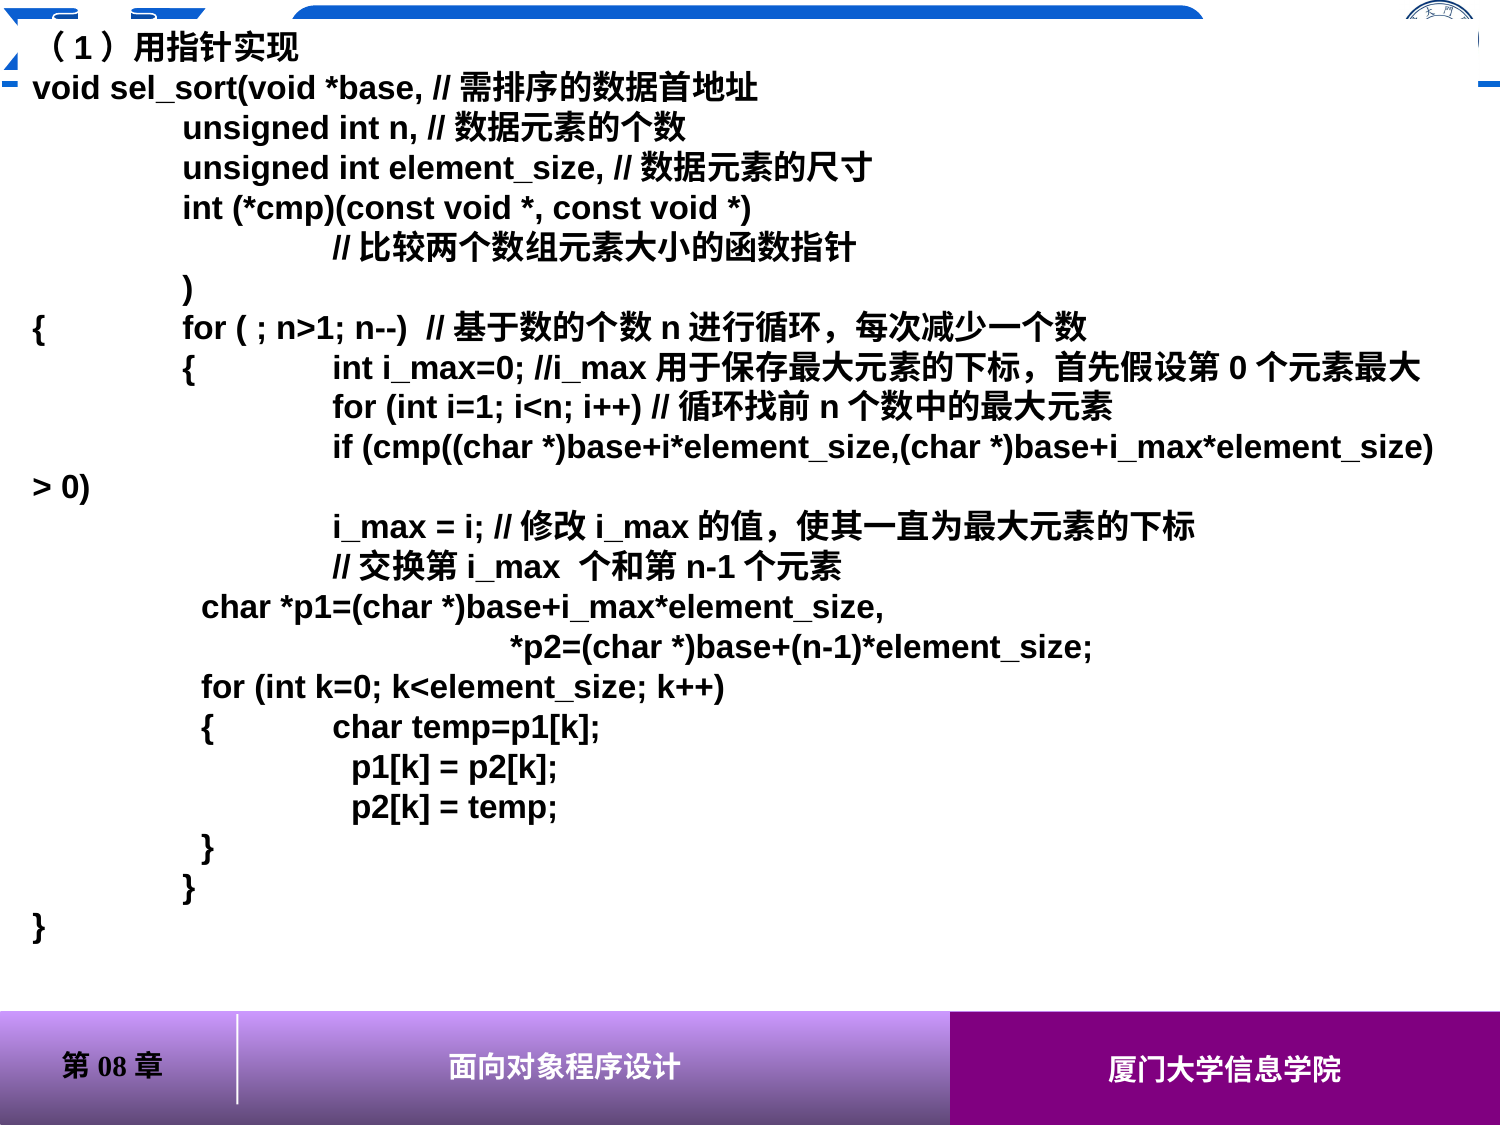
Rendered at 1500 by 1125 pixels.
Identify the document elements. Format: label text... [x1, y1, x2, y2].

slide_number [249, 1024, 463, 1101]
picture [1399, 0, 1480, 80]
text_box （1）用指针实现 void sel_sort(void *base, //需排序的数据首地址 unsigned int n, //数据元素的个数 unsigned int element_size, //数据元素的尺寸 int (*cmp)(const void *, const void *) //比较两个数组元素大小的函数指针 ) { for ( ; n>1; n--) //基于数的个数n进行循环，每次减少一个数 { int i_max=0; //i_max用于保存最大元素的下标，首先假设第0个元素最大 for (int i=1; i<n; i++) //循环找前n个数中的最大元素 if (cmp((char *)base+i*element_size,(char *)base+i_max*element_size) > 0) i_max = i; //修改i_max的值，使其一直为最大元素的下标 //交换第i_max 个和第n-1个元素 char *p1=(char *)base+i_max*element_size, *p2=(char *)base+(n-1)*element_size; for (int k=0; k<element_size; k++) { char temp=p1[k]; p1[k] = p2[k]; p2[k] = temp; } } } [17, 19, 1479, 952]
